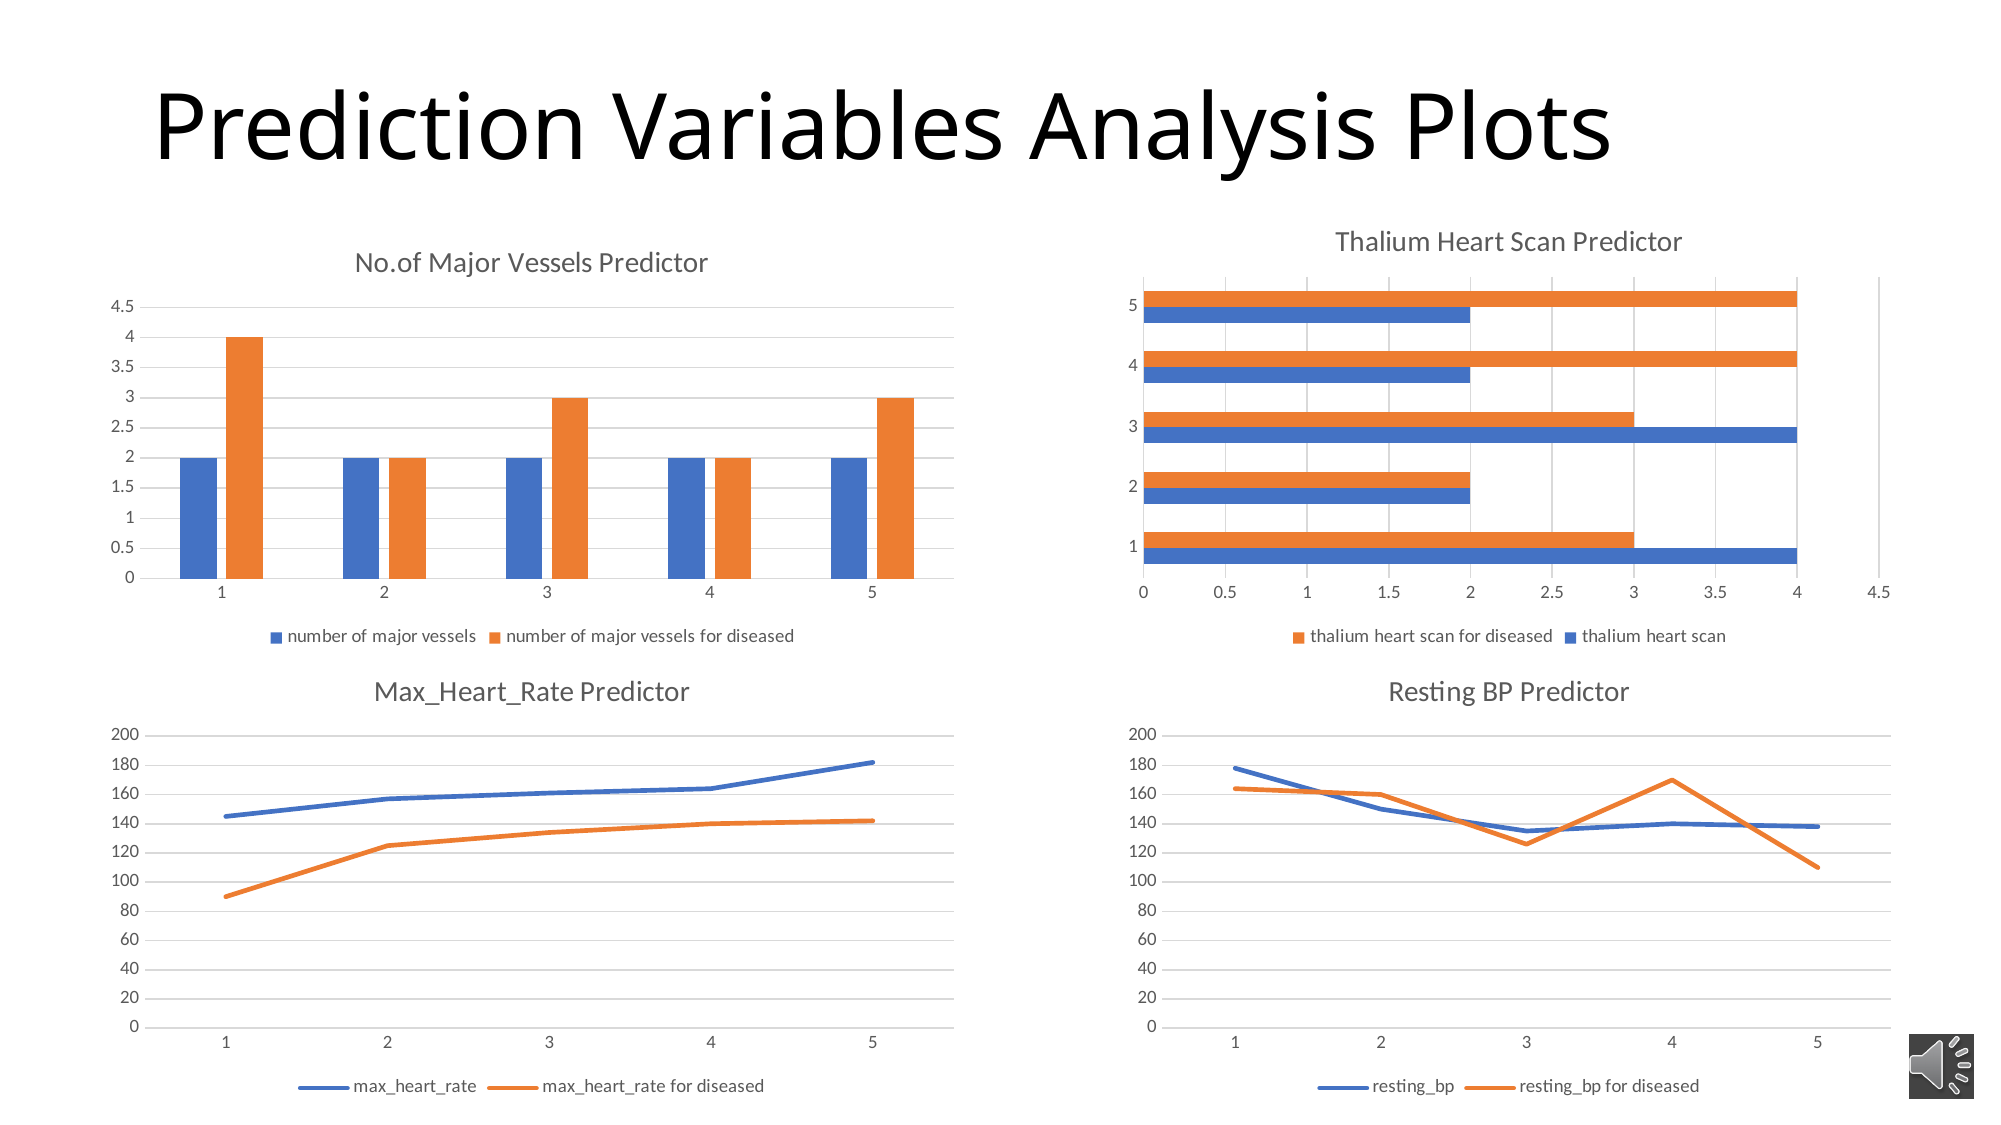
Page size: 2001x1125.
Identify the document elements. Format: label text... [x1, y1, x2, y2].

picture [1908, 1033, 1975, 1100]
title Prediction Variables Analysis Plots [137, 21, 1863, 239]
chart [1112, 203, 1907, 1104]
chart [93, 225, 972, 1104]
